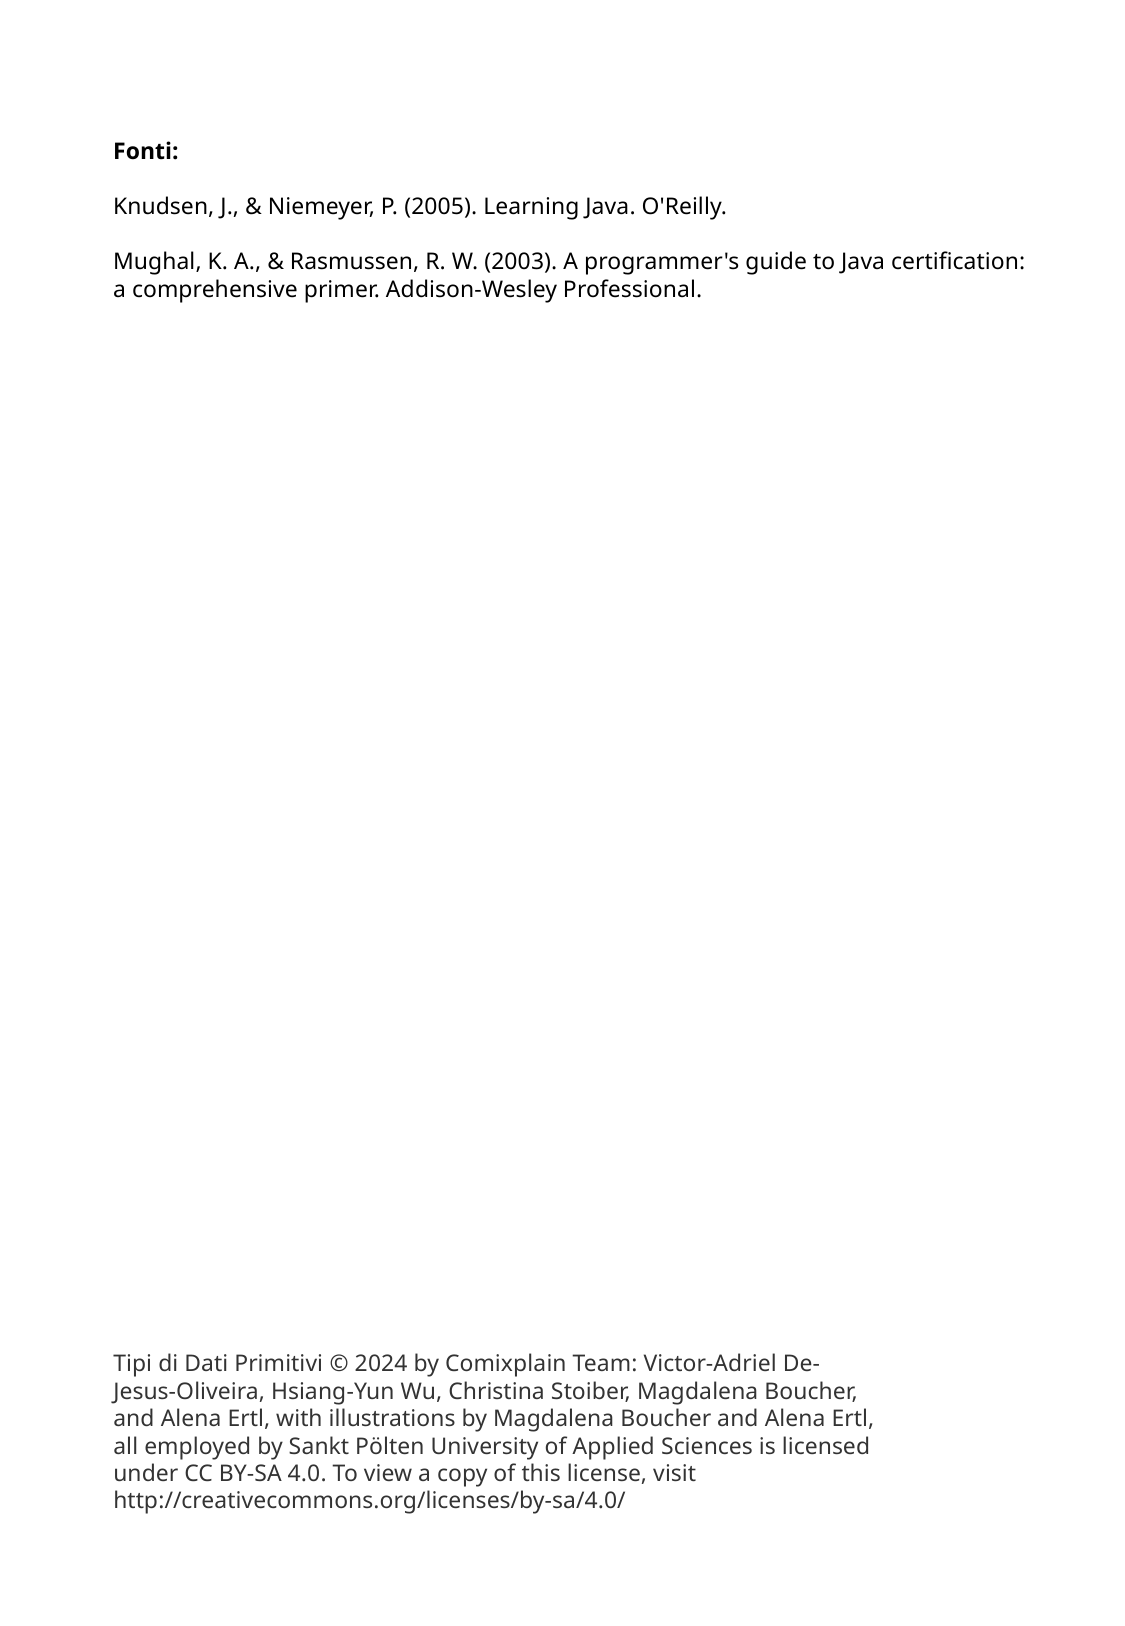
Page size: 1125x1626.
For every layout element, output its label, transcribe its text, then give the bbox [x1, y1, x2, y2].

title Tipi di Dati Primitivi © 2024 by Comixplain Team: Victor-Adriel De-Jesus-Oliveira, Hsiang-Yun Wu, Christina Stoiber, Magdalena Boucher, and Alena Ertl, with illustrations by Magdalena Boucher and Alena Ertl, all employed by Sankt Pölten University of Applied Sciences is licensed under CC BY-SA 4.0. To view a copy of this license, visit http://creativecommons.org/licenses/by-sa/4.0/ [98, 1341, 896, 1625]
text_box Fonti: Knudsen, J., & Niemeyer, P. (2005). Learning Java. O'Reilly. Mughal, K. A., & Rasmussen, R. W. (2003). A programmer's guide to Java certification: a comprehensive primer. Addison-Wesley Professional. [98, 129, 1047, 310]
